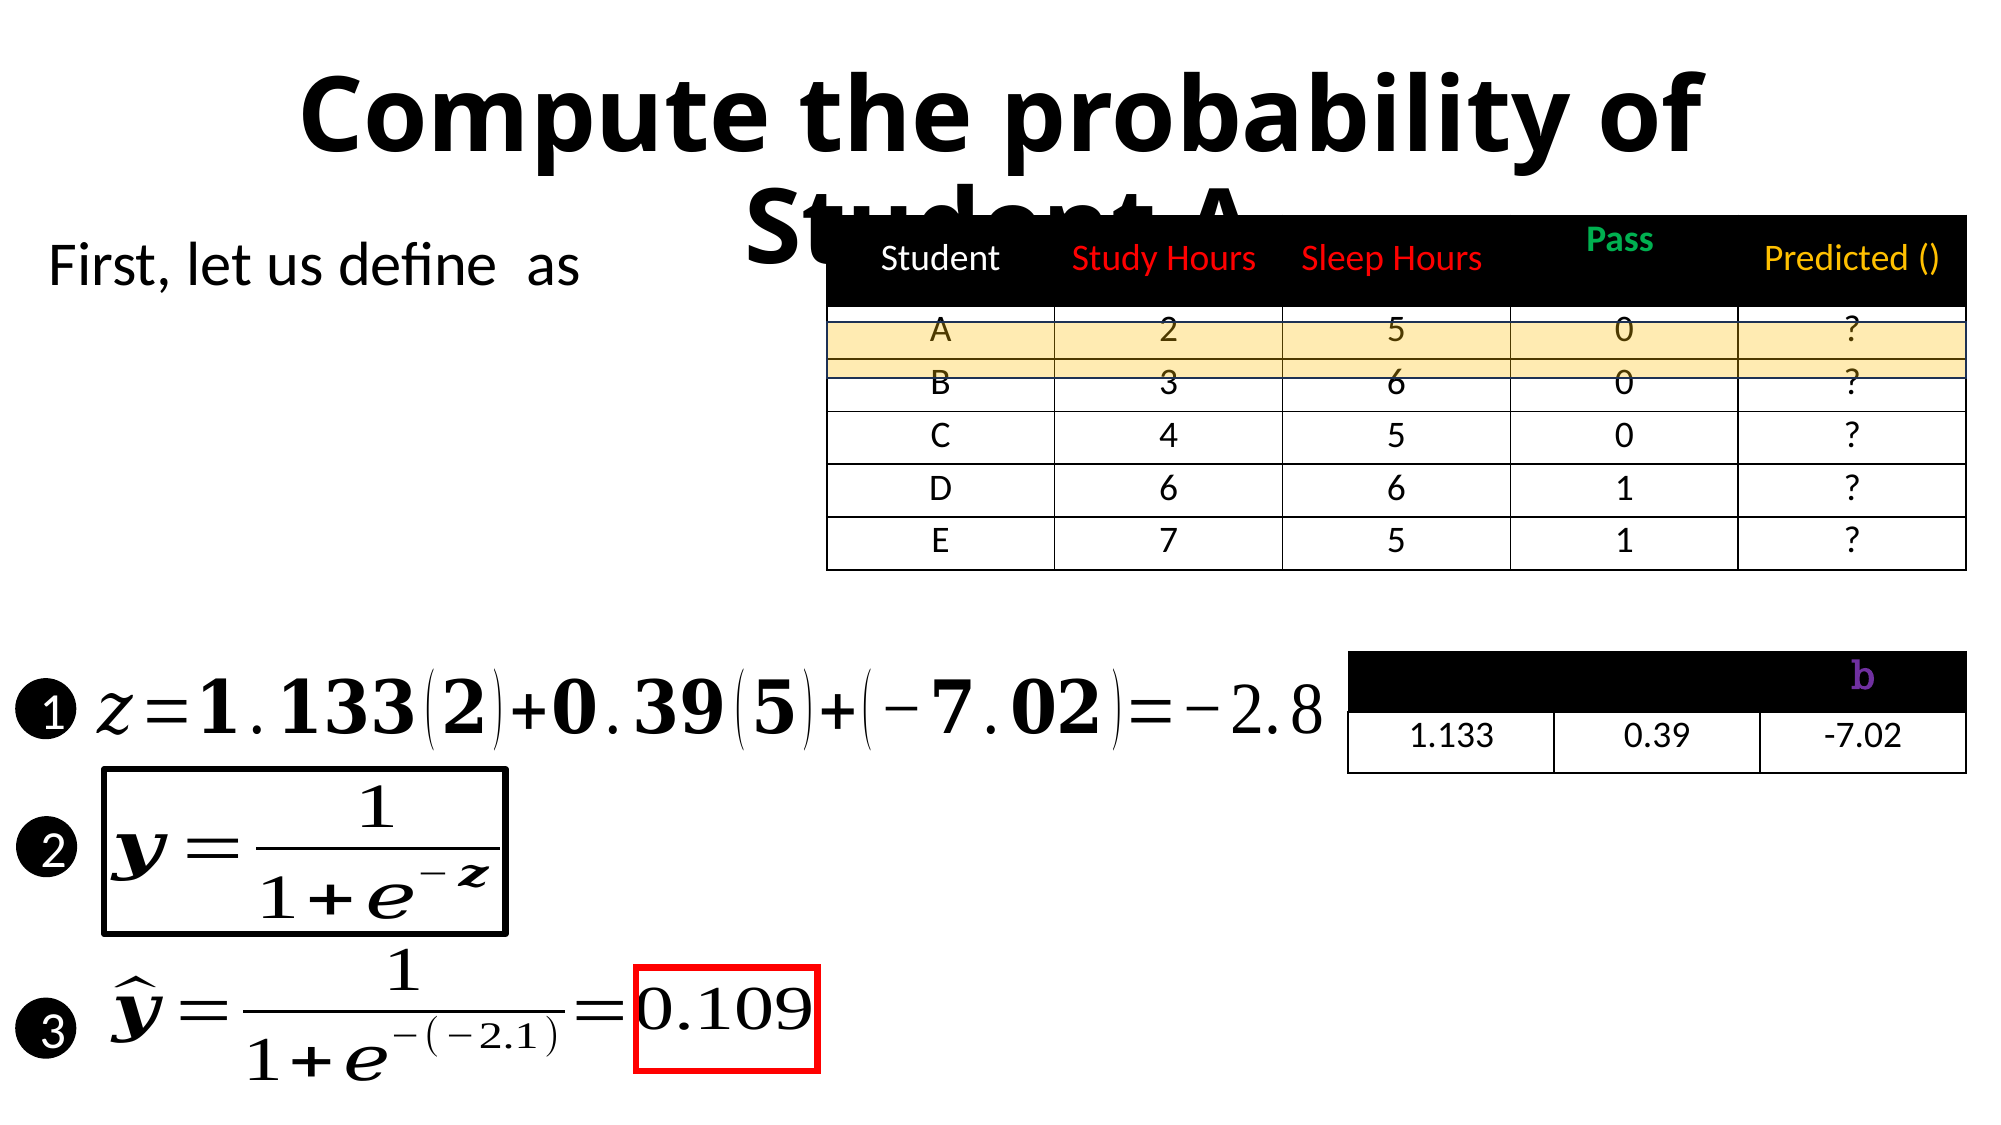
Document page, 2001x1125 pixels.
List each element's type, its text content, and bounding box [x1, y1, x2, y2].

text_box Compute the probability of Student A [75, 53, 1925, 172]
text_box 1 [15, 678, 77, 740]
text_box [826, 321, 1967, 379]
text_box [635, 966, 818, 1072]
text_box 2 [16, 816, 78, 878]
text_box 3 [15, 997, 77, 1059]
